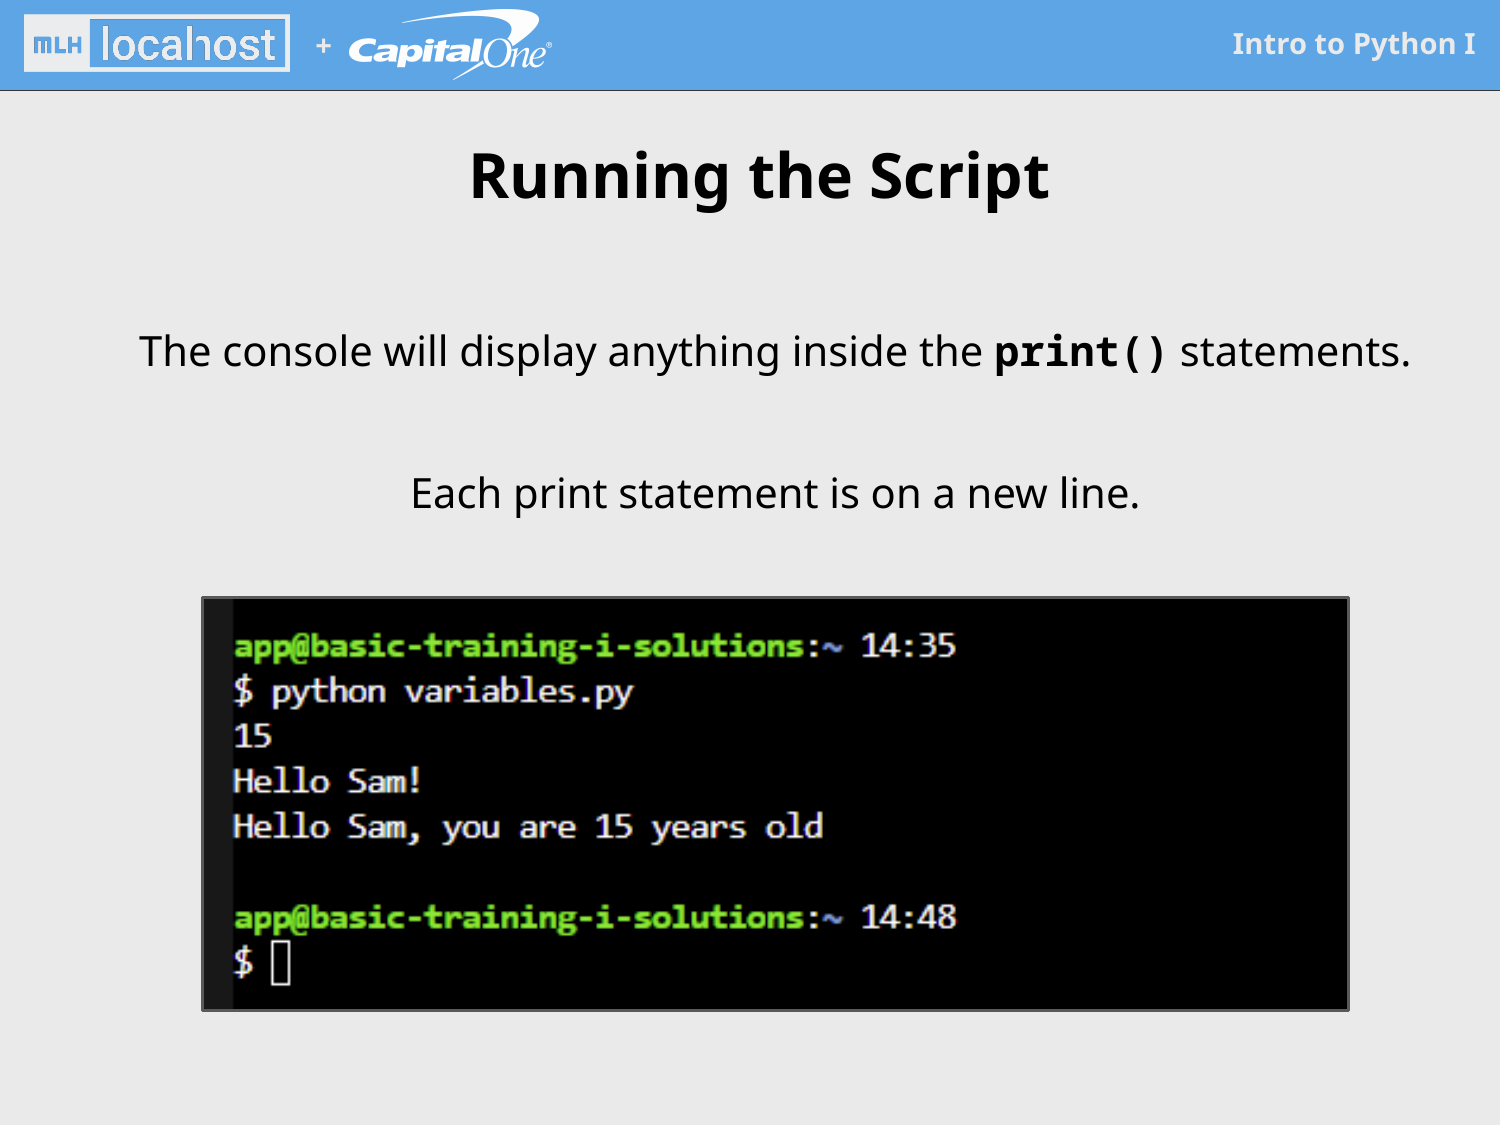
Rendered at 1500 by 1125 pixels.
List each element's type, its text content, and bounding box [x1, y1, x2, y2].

title Running the Script [36, 106, 1484, 242]
picture [203, 598, 1348, 1010]
text_box The console will display anything inside the print() statements. Each print statement is on a new line. [87, 309, 1464, 782]
picture [24, 14, 290, 72]
picture [349, 9, 552, 80]
